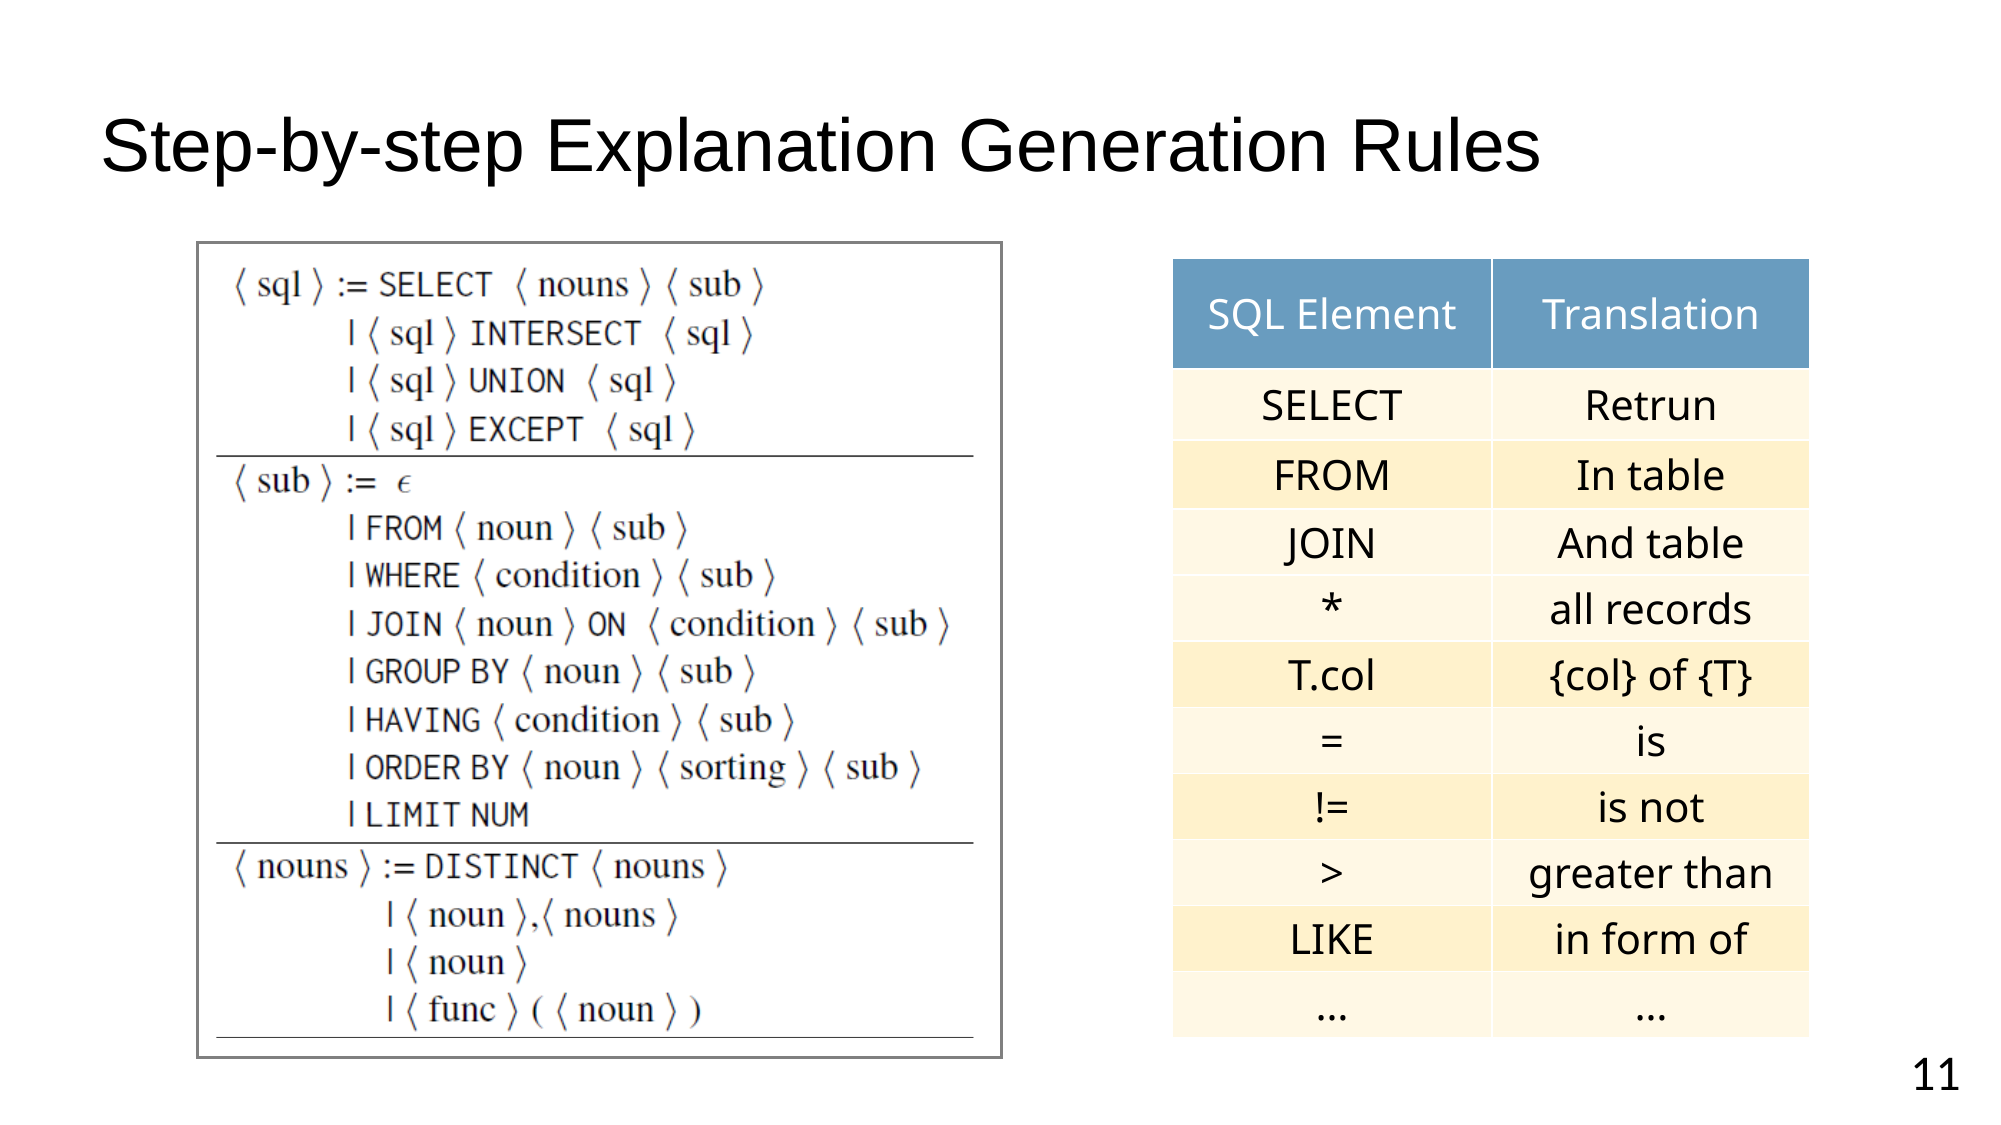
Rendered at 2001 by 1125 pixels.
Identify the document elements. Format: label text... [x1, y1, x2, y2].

table_cell {col} of {T} [1493, 642, 1809, 707]
slide_number 11 [1525, 1040, 1976, 1101]
table_header SQL Element [1173, 259, 1491, 368]
table_cell SELECT [1173, 370, 1491, 439]
table_cell … [1493, 972, 1809, 1037]
table_cell Retrun [1493, 370, 1809, 439]
table_cell greater than [1493, 840, 1809, 905]
table_cell … [1173, 972, 1491, 1037]
title Step-by-step Explanation Generation Rules [85, 38, 1811, 256]
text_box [197, 242, 1002, 1058]
table_cell > [1173, 840, 1491, 905]
table_cell all records [1493, 576, 1809, 640]
table_cell In table [1493, 441, 1809, 508]
table_cell LIKE [1173, 906, 1491, 971]
table_cell != [1173, 774, 1491, 839]
table_cell is [1493, 708, 1809, 773]
table_cell * [1173, 576, 1491, 640]
table_cell And table [1493, 510, 1809, 574]
table_cell = [1173, 708, 1491, 773]
table_cell FROM [1173, 441, 1491, 508]
table_cell is not [1493, 774, 1809, 839]
table_cell in form of [1493, 906, 1809, 971]
table_cell T.col [1173, 642, 1491, 707]
table_cell JOIN [1173, 510, 1491, 574]
table_header Translation [1493, 259, 1809, 368]
